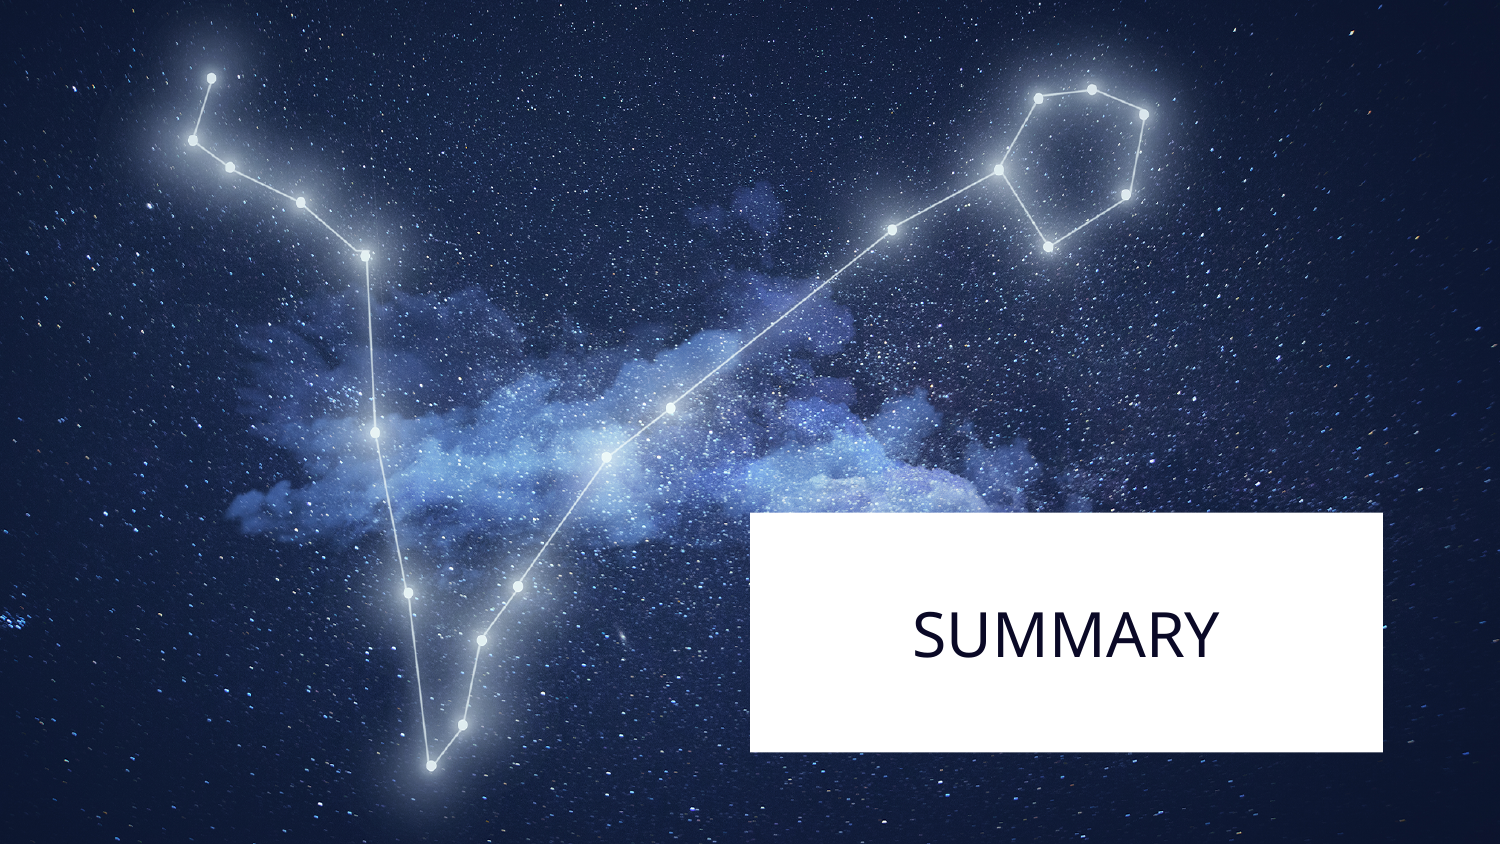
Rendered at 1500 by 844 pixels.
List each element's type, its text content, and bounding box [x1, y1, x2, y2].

picture [0, 0, 1500, 844]
title SUMMARY [750, 512, 1383, 753]
